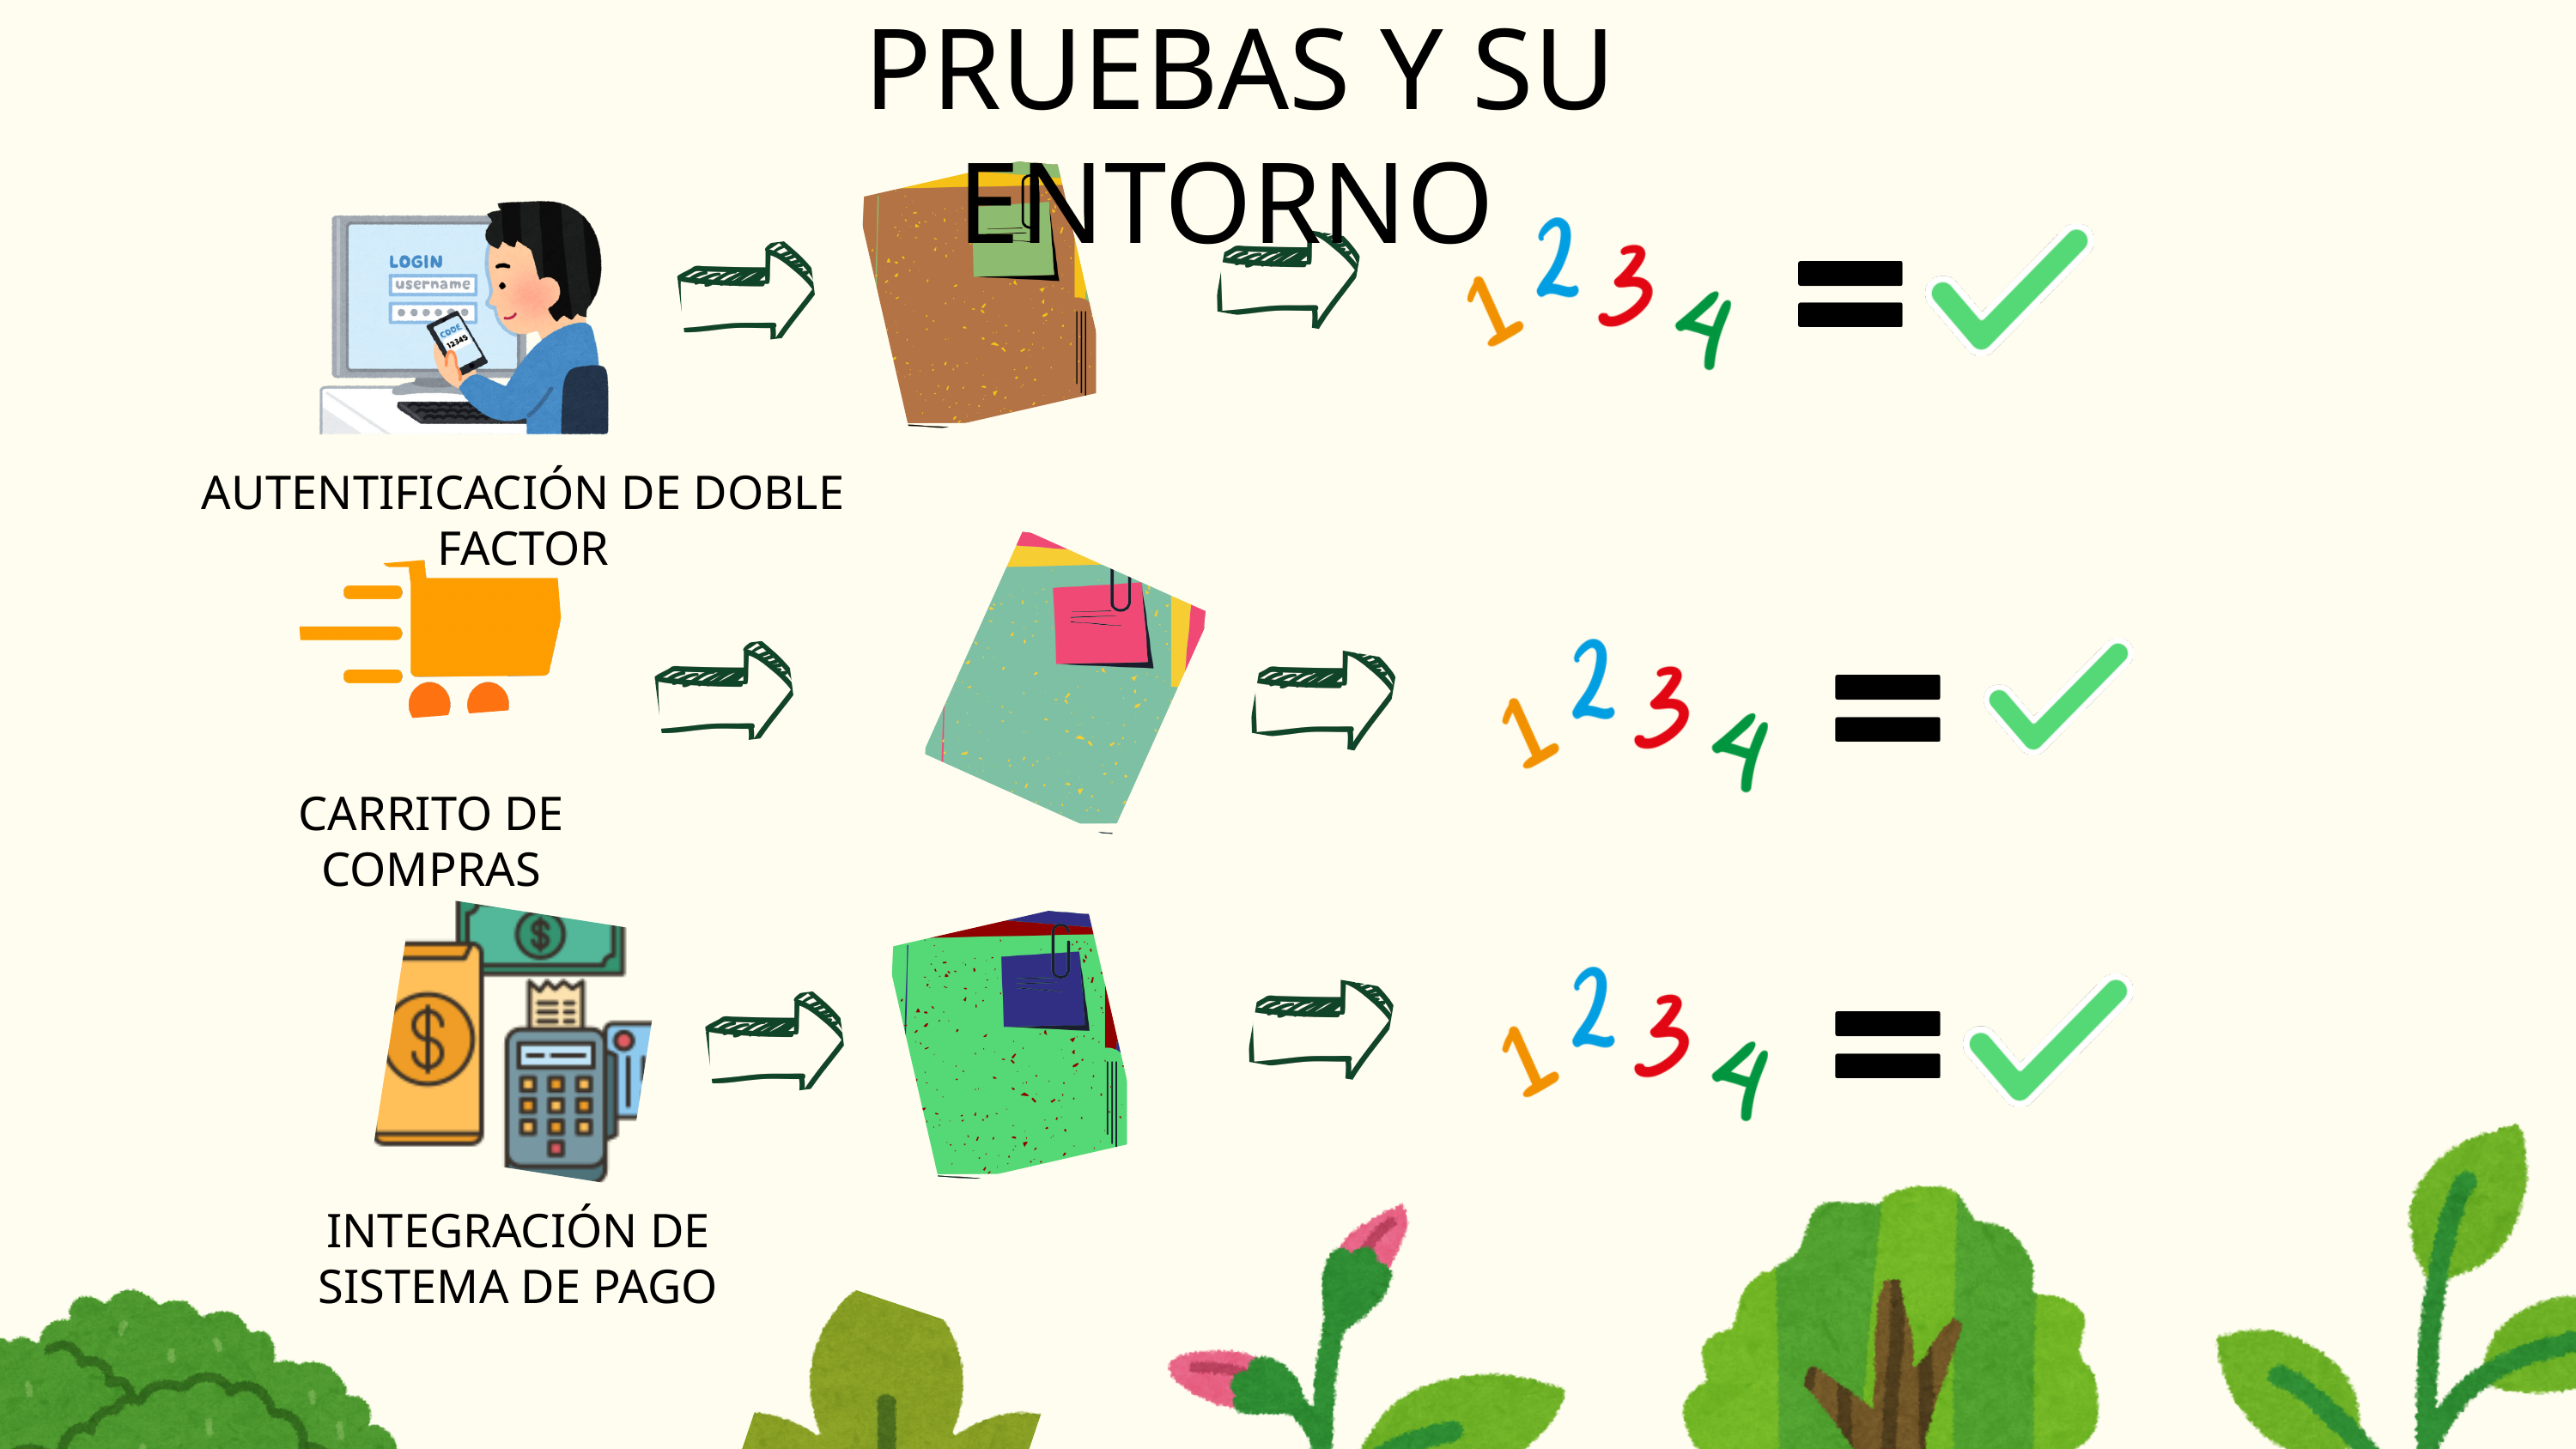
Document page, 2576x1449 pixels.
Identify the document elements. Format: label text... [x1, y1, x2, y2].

text_box [1835, 675, 1941, 742]
text_box [702, 988, 849, 1101]
text_box [1923, 223, 2094, 356]
text_box [1961, 973, 2134, 1107]
text_box [1249, 637, 1399, 755]
text_box [1214, 266, 1358, 334]
text_box [872, 266, 1110, 436]
text_box CARRITO DE COMPRAS [224, 784, 639, 896]
text_box [676, 266, 820, 350]
text_box [885, 902, 1141, 1187]
text_box [319, 200, 609, 435]
text_box [1982, 638, 2134, 755]
text_box [1246, 966, 1397, 1085]
text_box [1502, 966, 1769, 1124]
text_box [1066, 1203, 1573, 1449]
text_box [295, 575, 568, 727]
text_box INTEGRACIÓN DE SISTEMA DE PAGO [311, 1201, 726, 1313]
text_box [652, 638, 799, 751]
text_box PRUEBAS Y SU ENTORNO [629, 0, 1850, 266]
text_box [2215, 1123, 2576, 1449]
text_box [1798, 261, 1903, 327]
text_box [742, 1271, 1060, 1449]
text_box [0, 1288, 494, 1449]
text_box AUTENTIFICACIÓN DE DOBLE FACTOR [197, 463, 849, 575]
text_box [922, 529, 1212, 838]
text_box [1680, 1185, 2106, 1449]
text_box [1835, 1011, 1941, 1078]
text_box [1502, 638, 1769, 795]
text_box [373, 896, 666, 1186]
text_box [1467, 266, 1732, 373]
